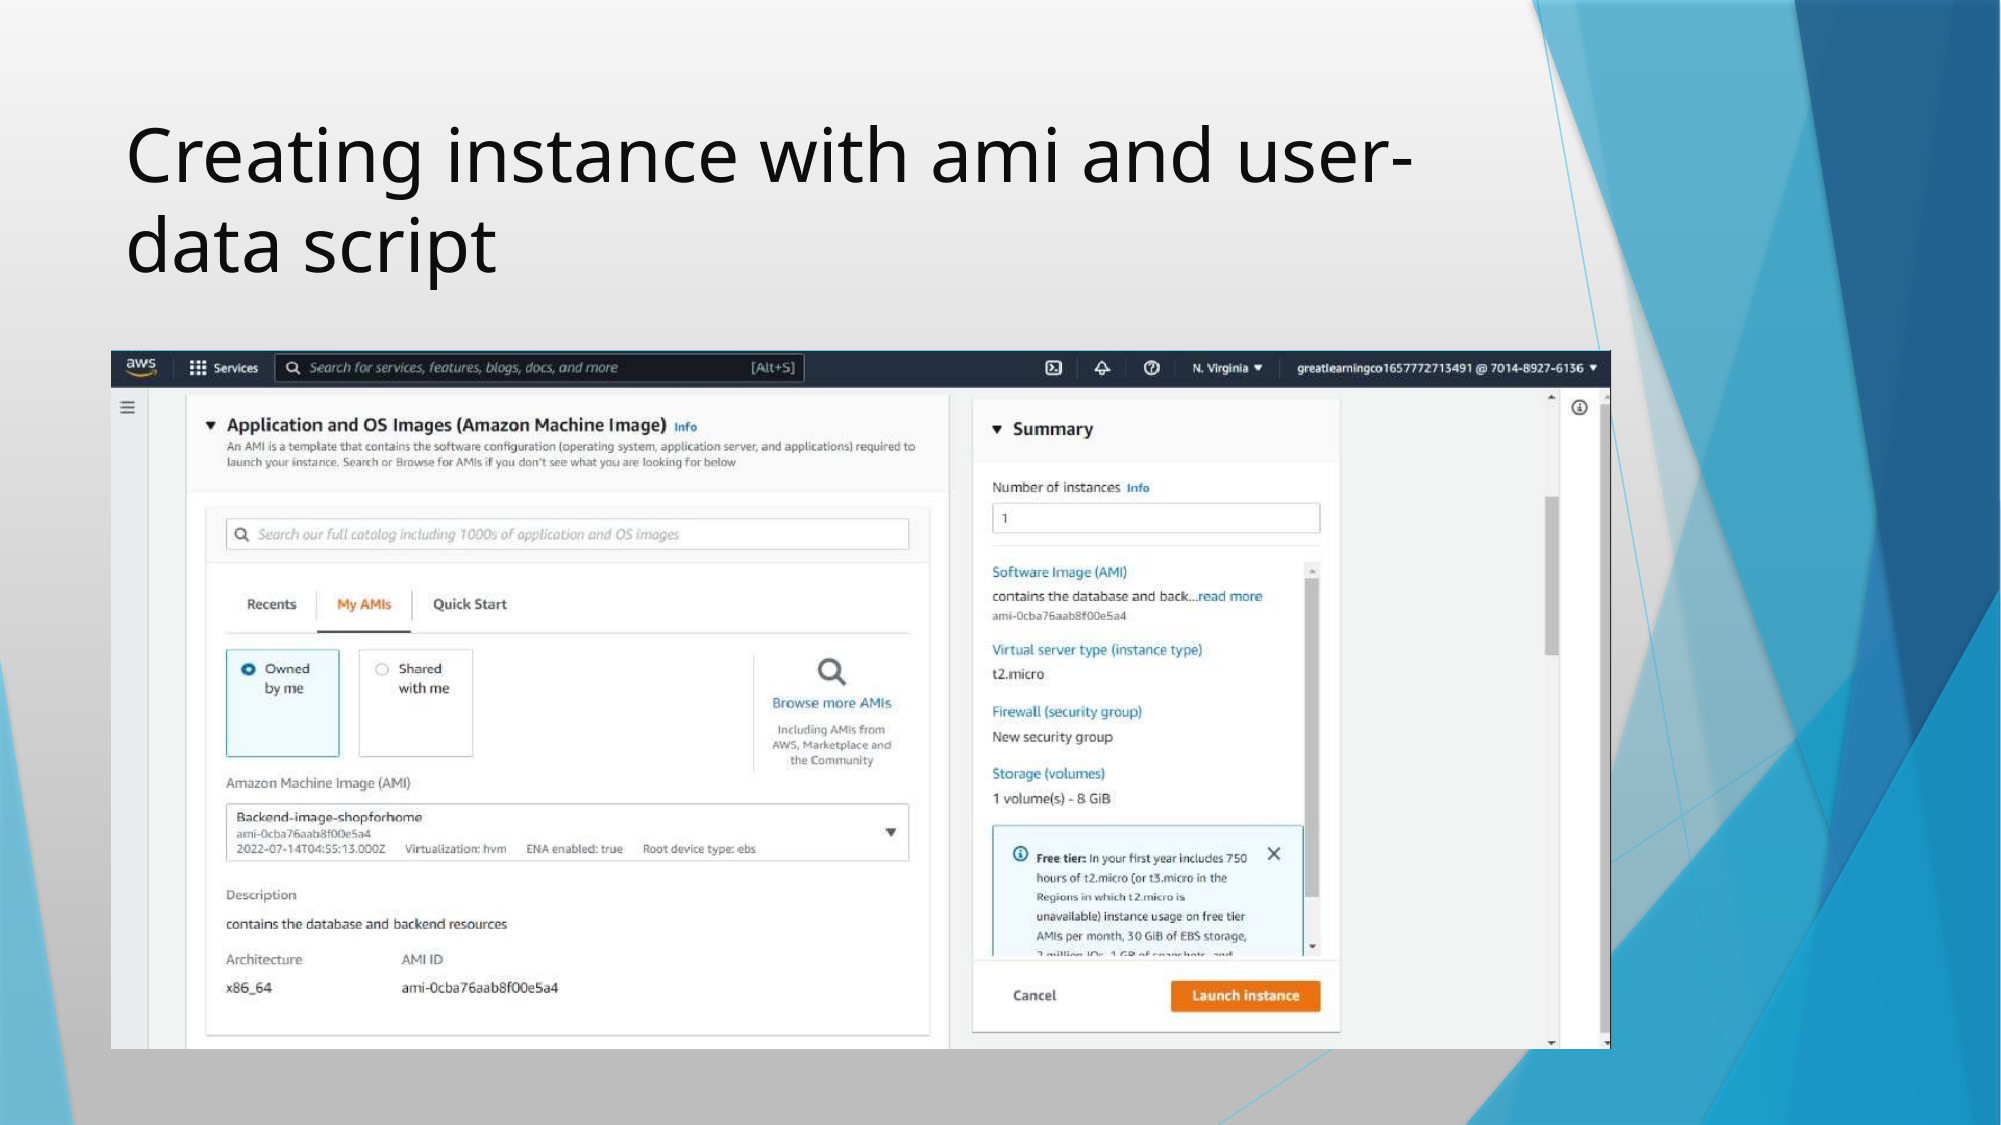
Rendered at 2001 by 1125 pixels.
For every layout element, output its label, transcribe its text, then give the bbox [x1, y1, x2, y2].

text_box Creating instance with ami and user-data script [111, 99, 1522, 317]
picture [110, 350, 1612, 1049]
